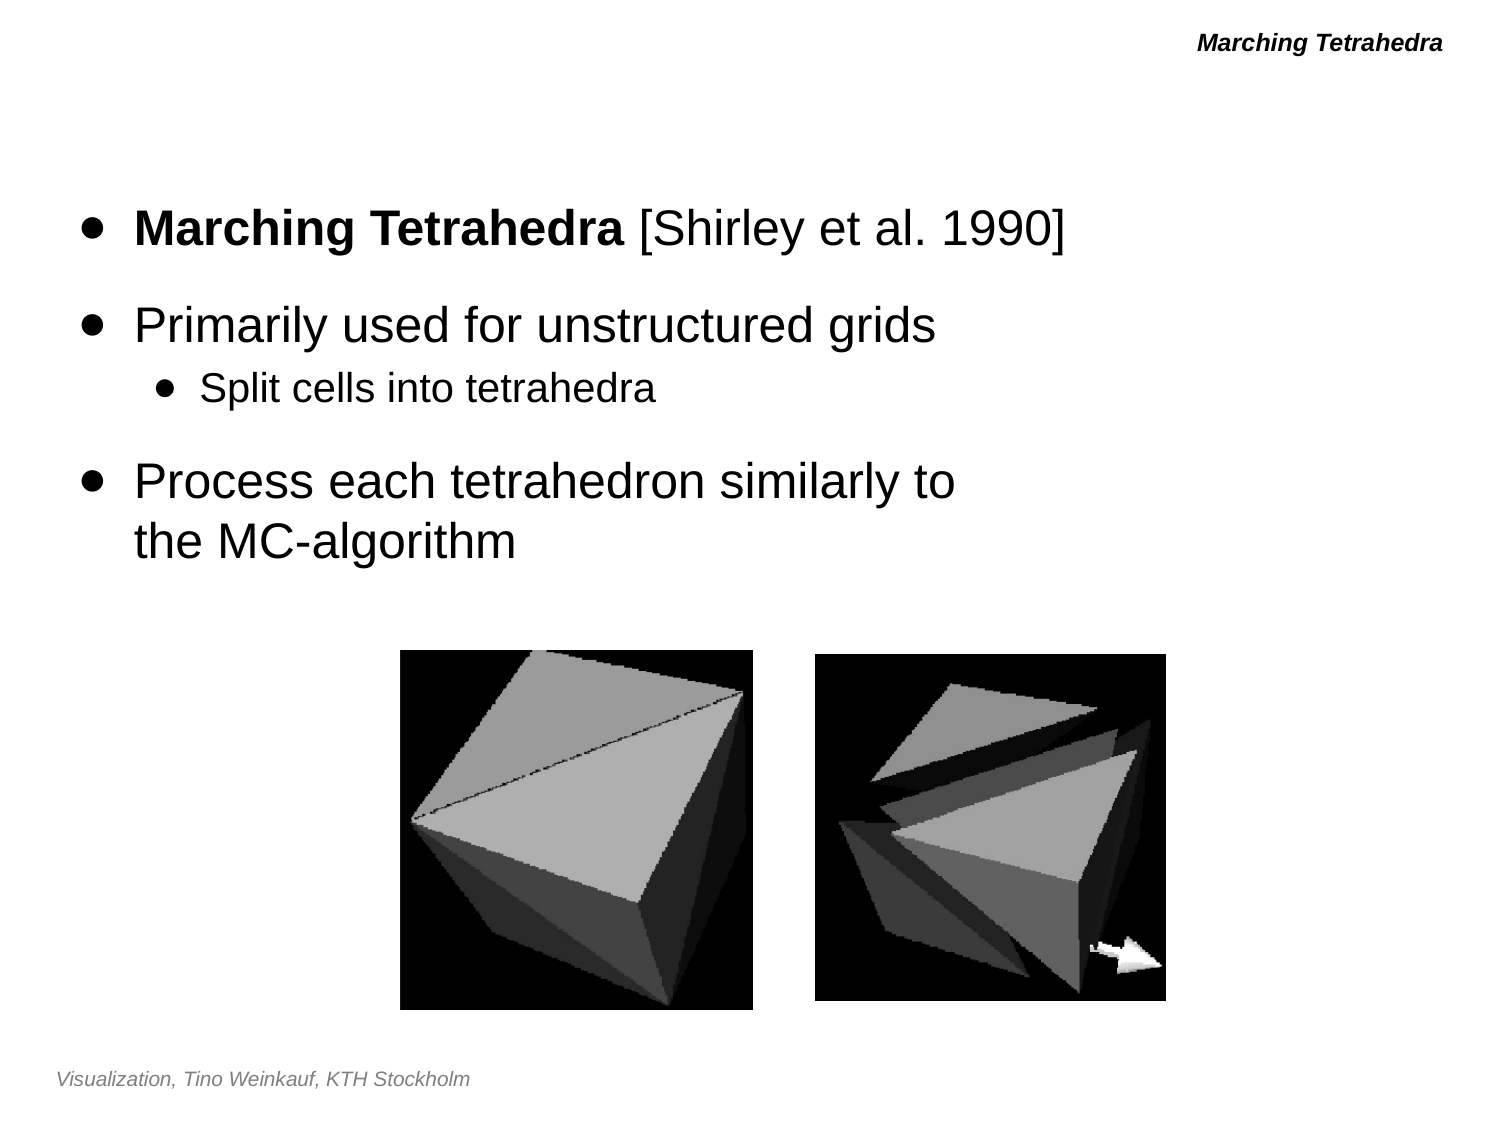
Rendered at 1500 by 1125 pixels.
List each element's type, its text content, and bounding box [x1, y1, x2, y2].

picture [399, 650, 753, 1011]
title Marching Tetrahedra [237, 18, 1460, 67]
list Marching Tetrahedra [Shirley et al. 1990] Primarily used for unstructured grids Split cells into tetrahedra Process each tetrahedron similarly to the MC-algorithm [62, 187, 1413, 1006]
picture [814, 654, 1166, 1001]
